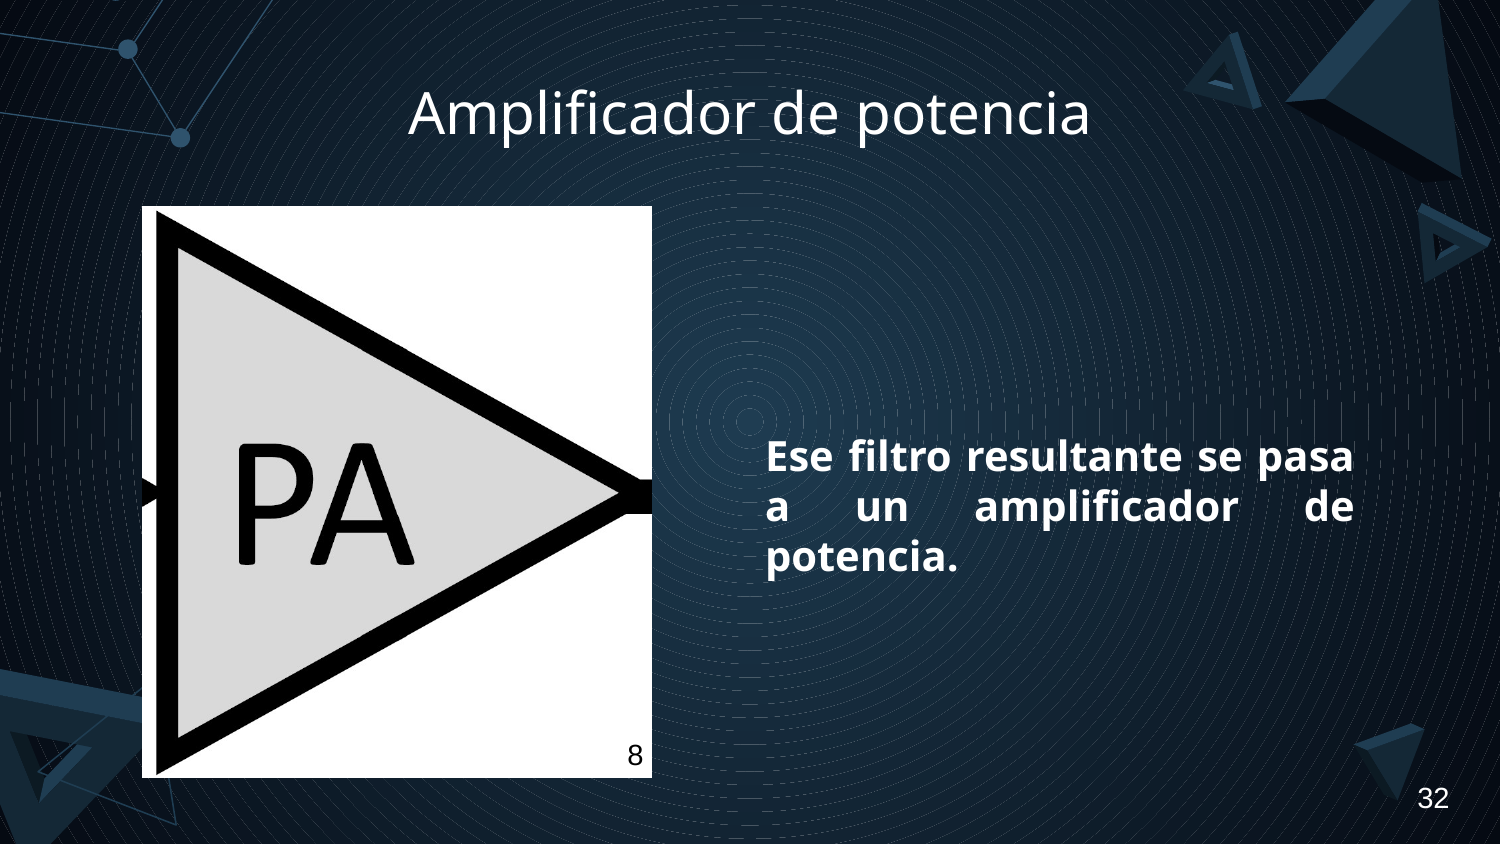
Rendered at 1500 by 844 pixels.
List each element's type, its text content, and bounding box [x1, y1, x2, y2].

text_box Ese filtro resultante se pasa a un amplificador de potencia. [749, 414, 1370, 570]
slide_number ‹#› [1402, 764, 1493, 830]
picture [141, 206, 652, 778]
title Amplificador de potencia [116, 86, 1383, 135]
